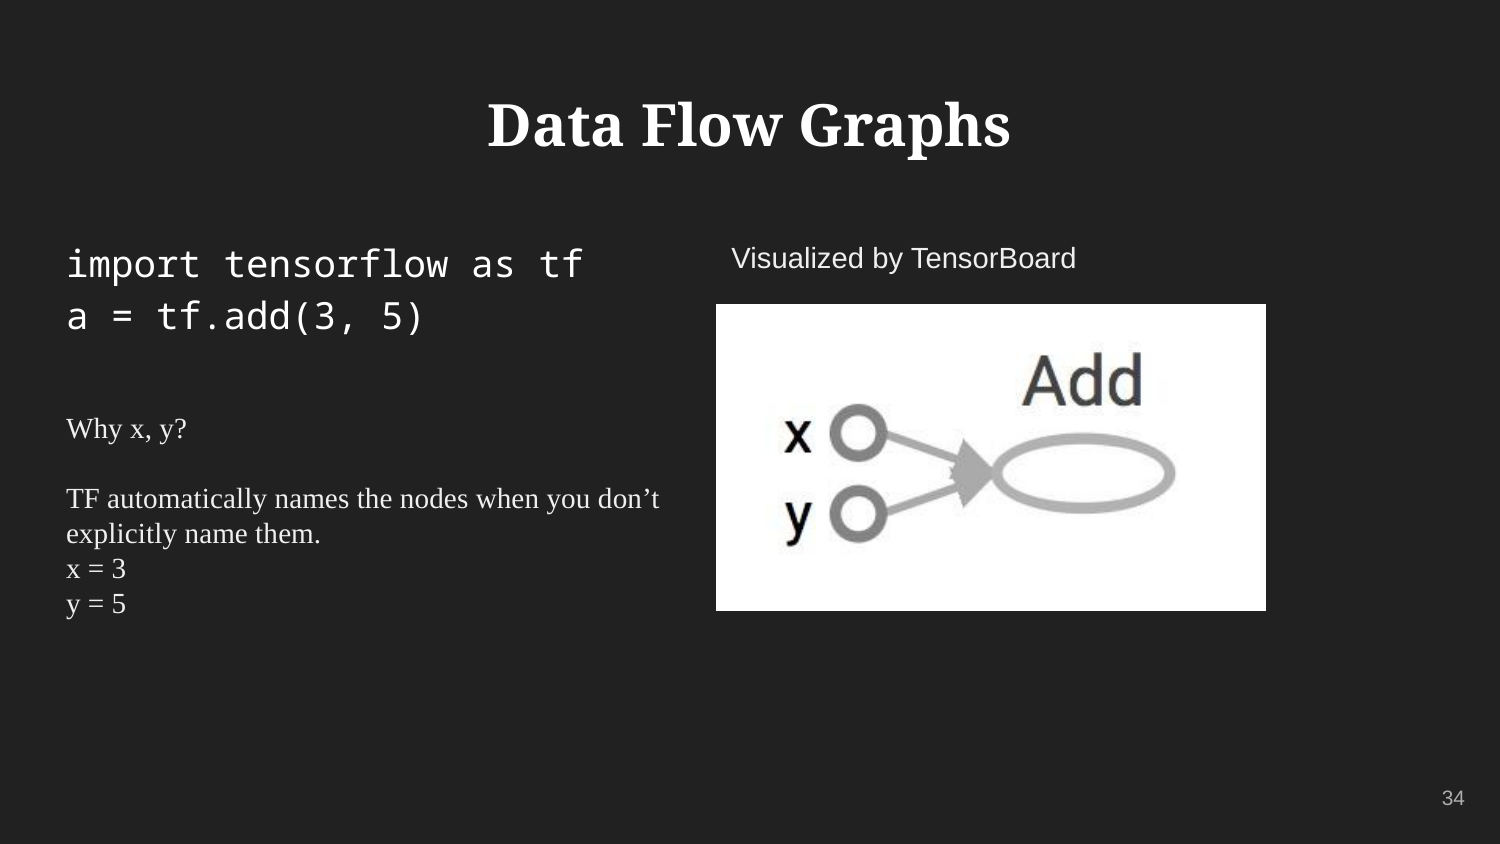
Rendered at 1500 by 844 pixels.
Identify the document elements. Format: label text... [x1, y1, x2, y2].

picture [716, 304, 1266, 611]
text_box Why x, y? TF automatically names the nodes when you don’t explicitly name them. x = 3 y = 5 [51, 394, 760, 670]
text_box Visualized by TensorBoard [716, 224, 1266, 296]
list import tensorflow as tf a = tf.add(3, 5) [51, 218, 1449, 597]
title Data Flow Graphs [51, 72, 1449, 167]
slide_number ‹#› [1389, 764, 1480, 830]
